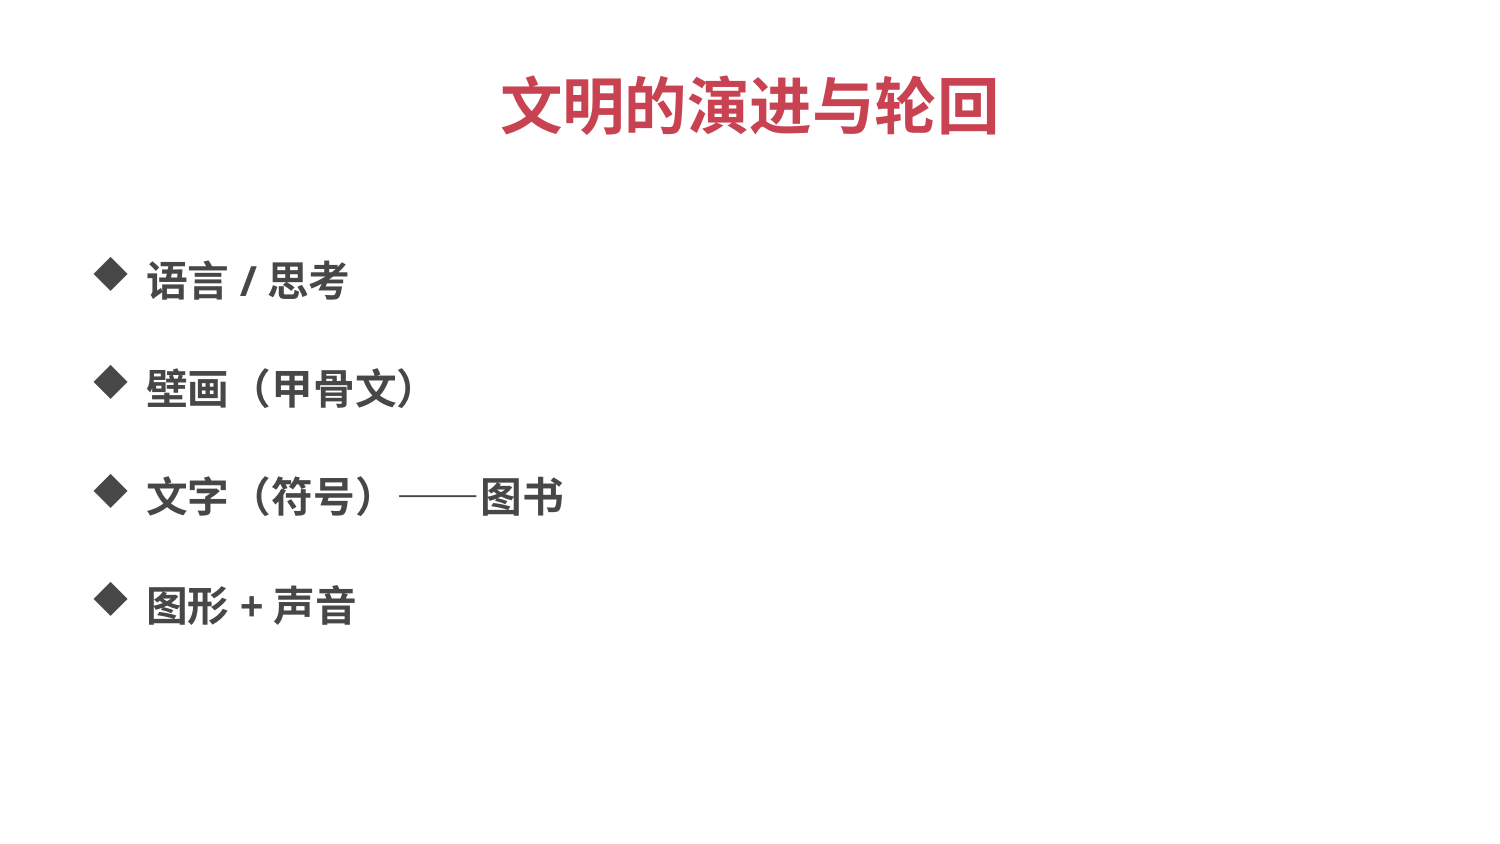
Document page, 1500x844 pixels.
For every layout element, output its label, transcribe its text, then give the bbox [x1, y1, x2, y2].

list 语言/思考 壁画（甲骨文） 文字（符号）——图书 图形+声音 [74, 196, 1426, 754]
title 文明的演进与轮回 [74, 33, 1426, 175]
